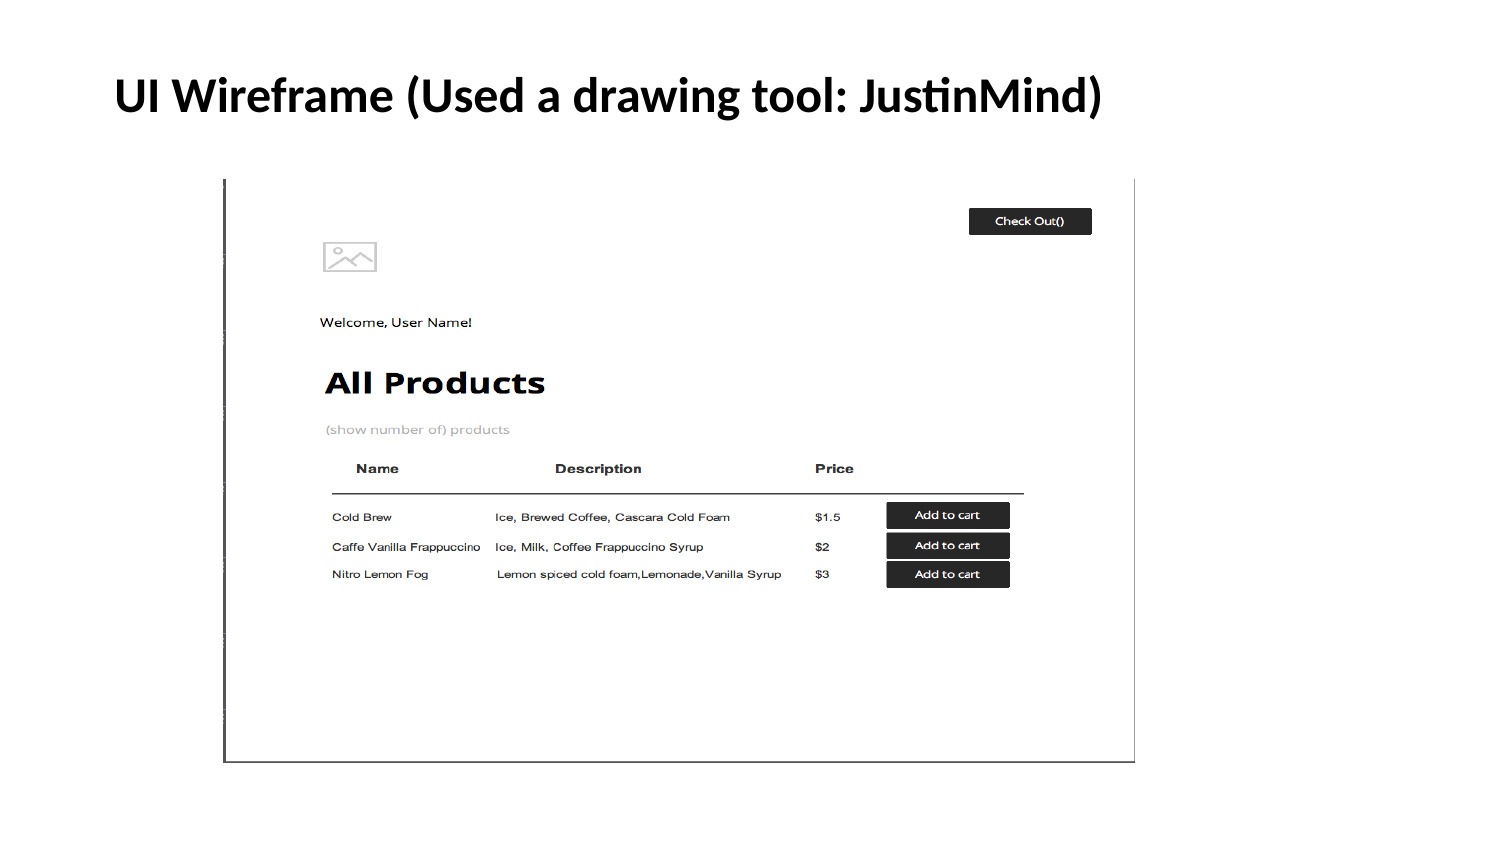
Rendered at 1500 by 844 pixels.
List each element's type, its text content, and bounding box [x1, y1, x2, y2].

title UI Wireframe (Used a drawing tool: JustinMind) [103, 44, 1397, 208]
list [223, 179, 1135, 763]
